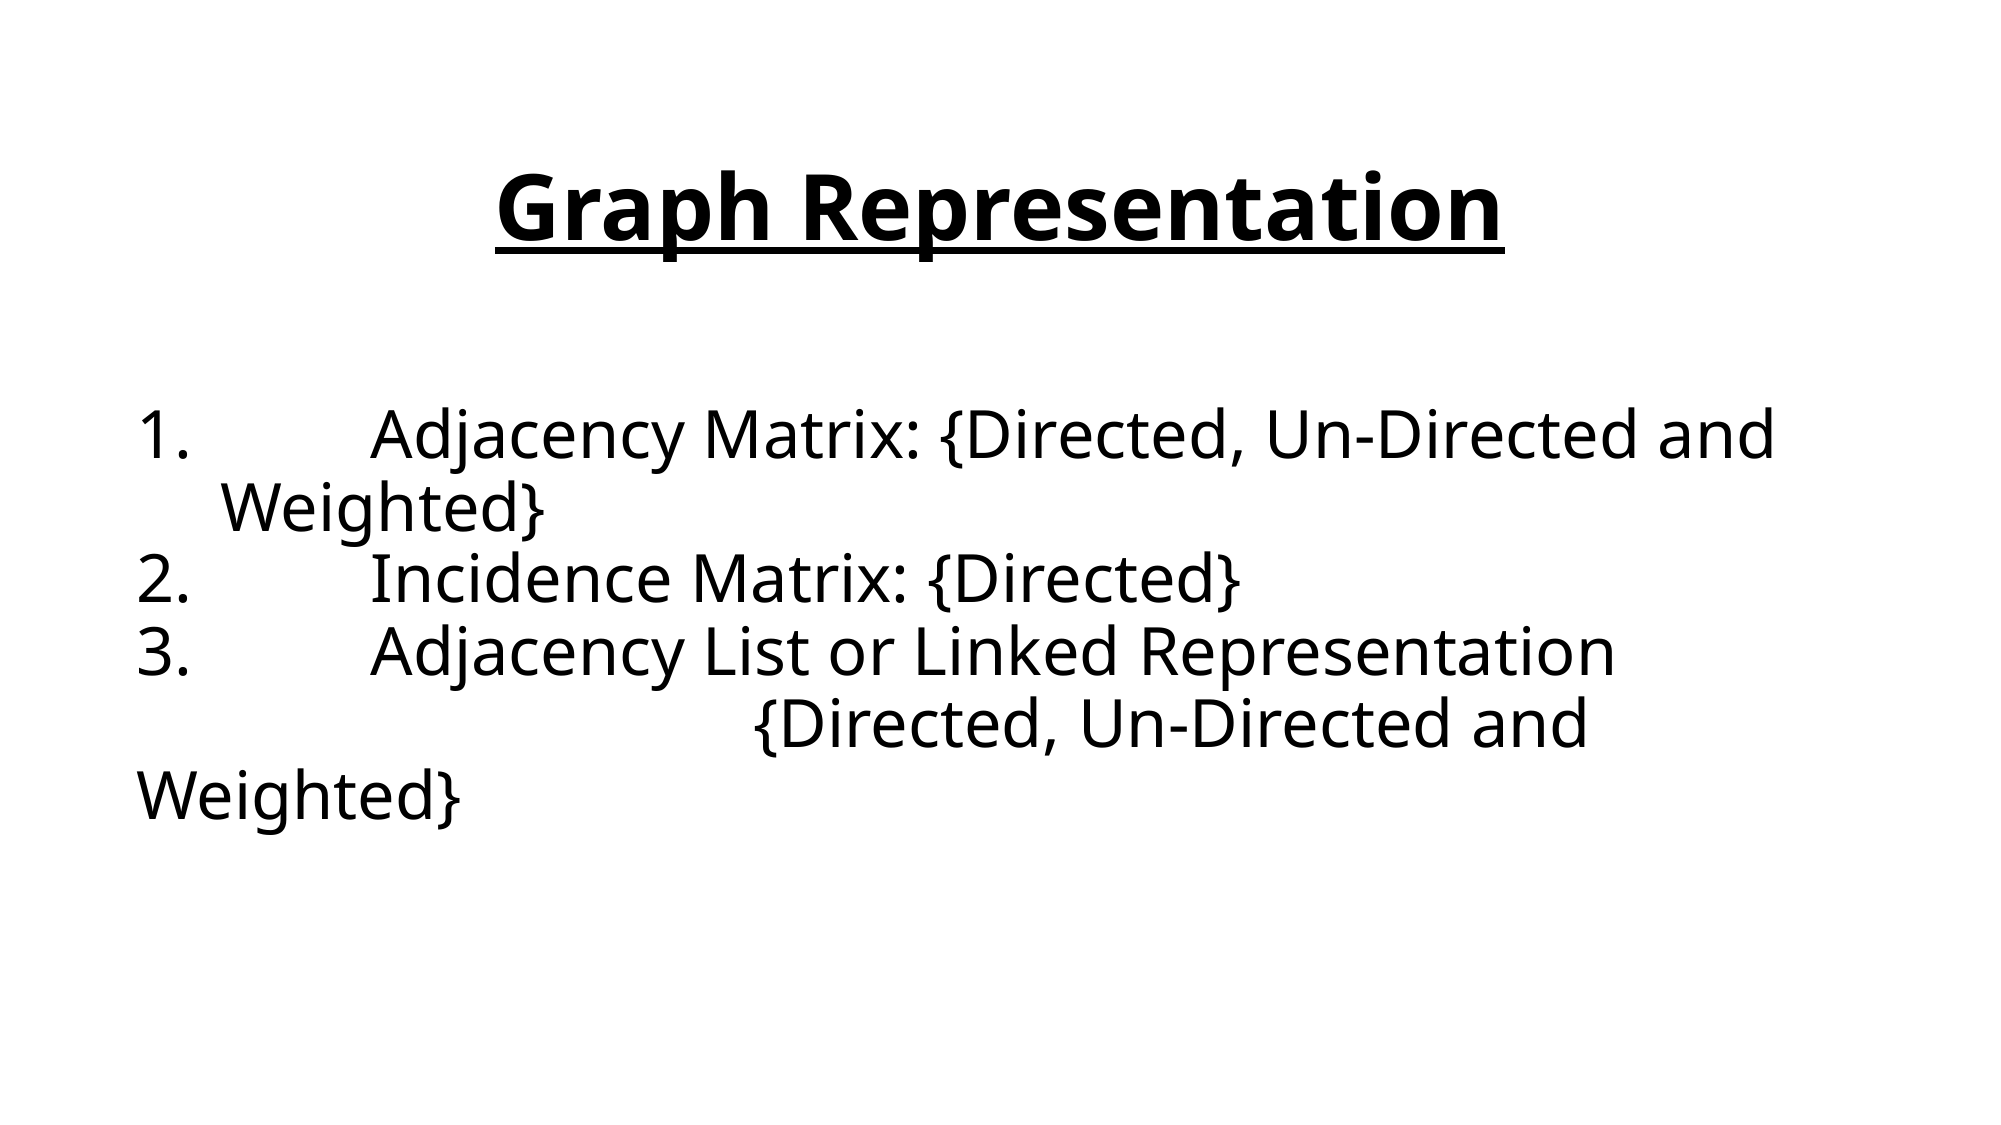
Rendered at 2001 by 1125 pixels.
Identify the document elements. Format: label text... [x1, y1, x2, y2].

title Graph Representation [137, 102, 1863, 319]
text_box Adjacency Matrix: {Directed, Un-Directed and Weighted} Incidence Matrix: {Directed} Adjacency List or Linked Representation {Directed, Un-Directed and Weighted} [121, 318, 1846, 917]
